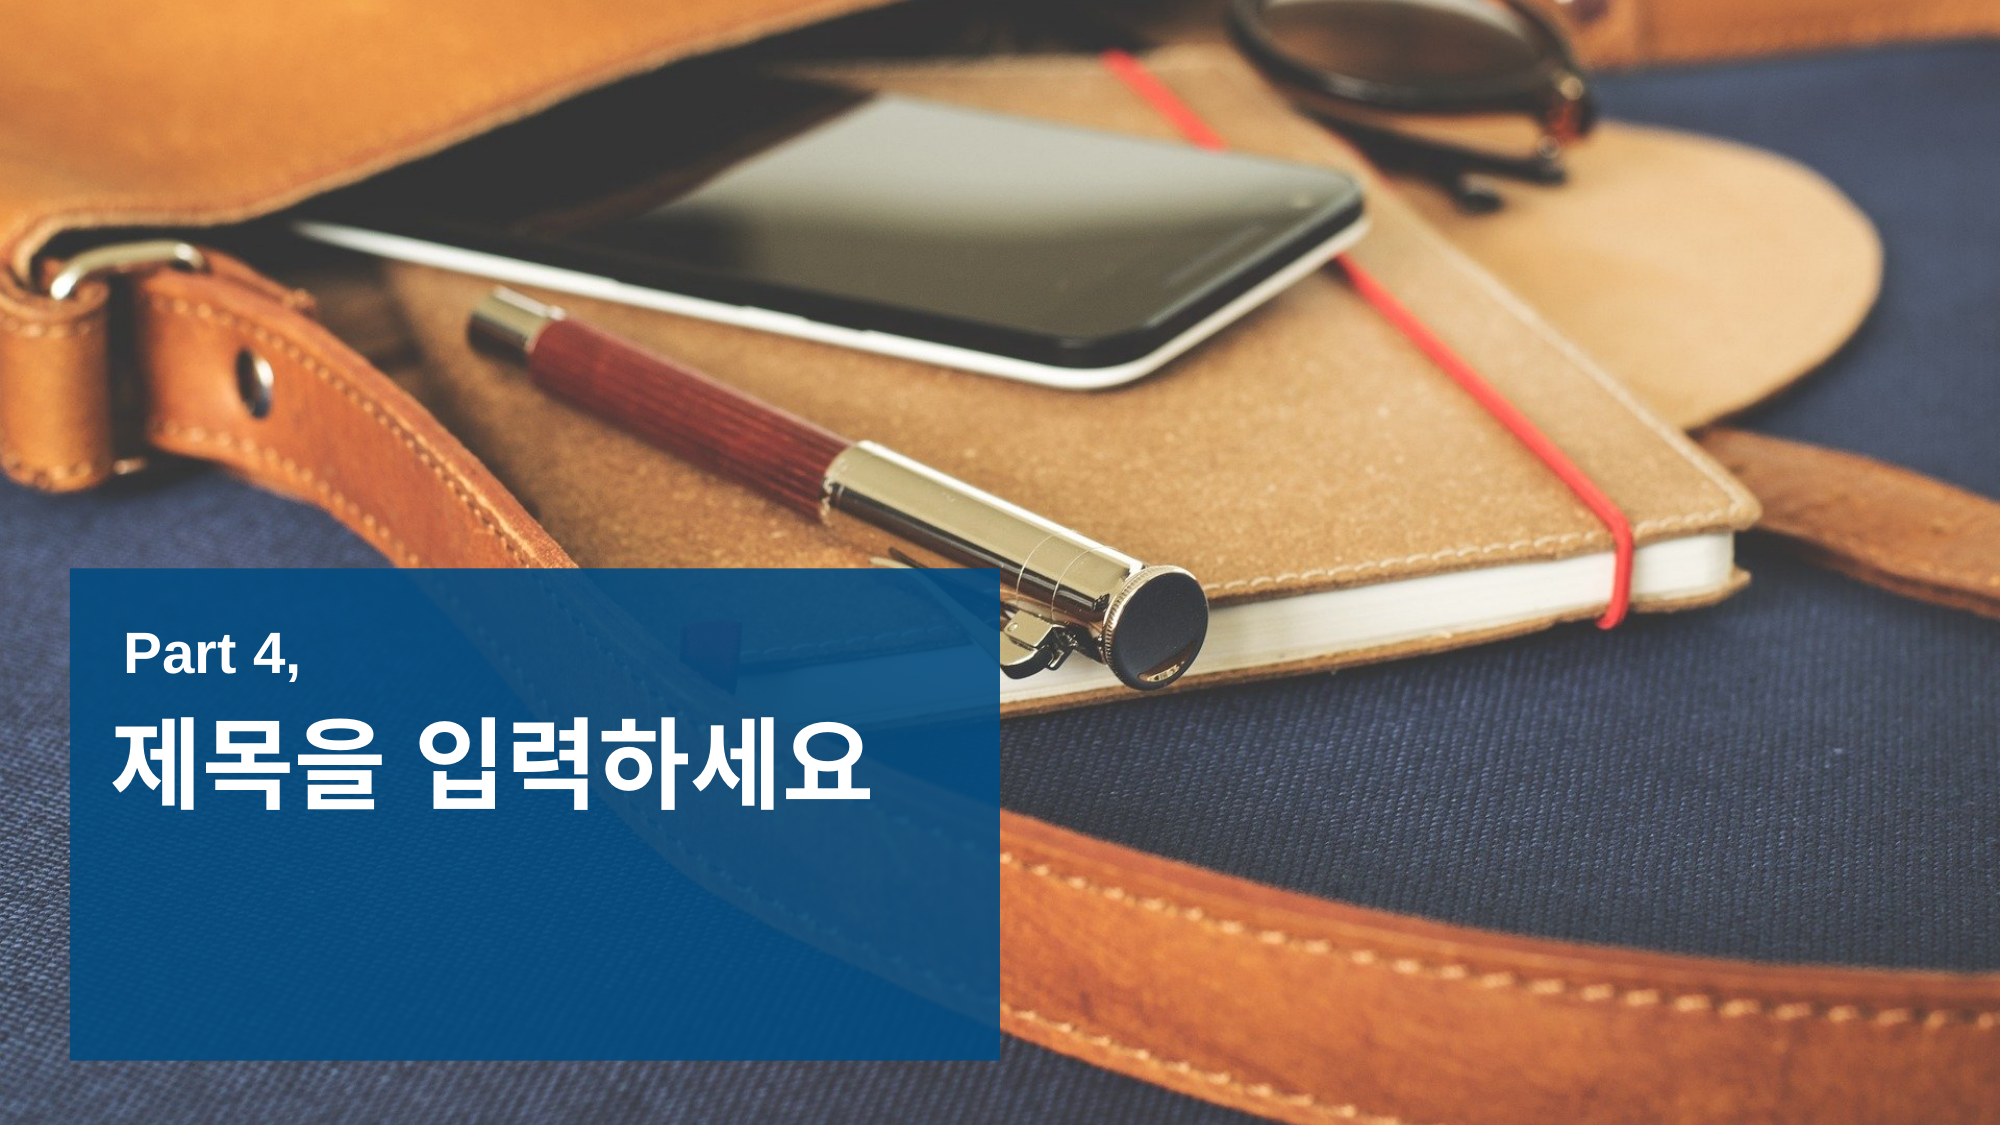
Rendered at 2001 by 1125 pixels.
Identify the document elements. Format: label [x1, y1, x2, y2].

text_box [69, 568, 1000, 1061]
picture [0, 0, 2000, 1125]
